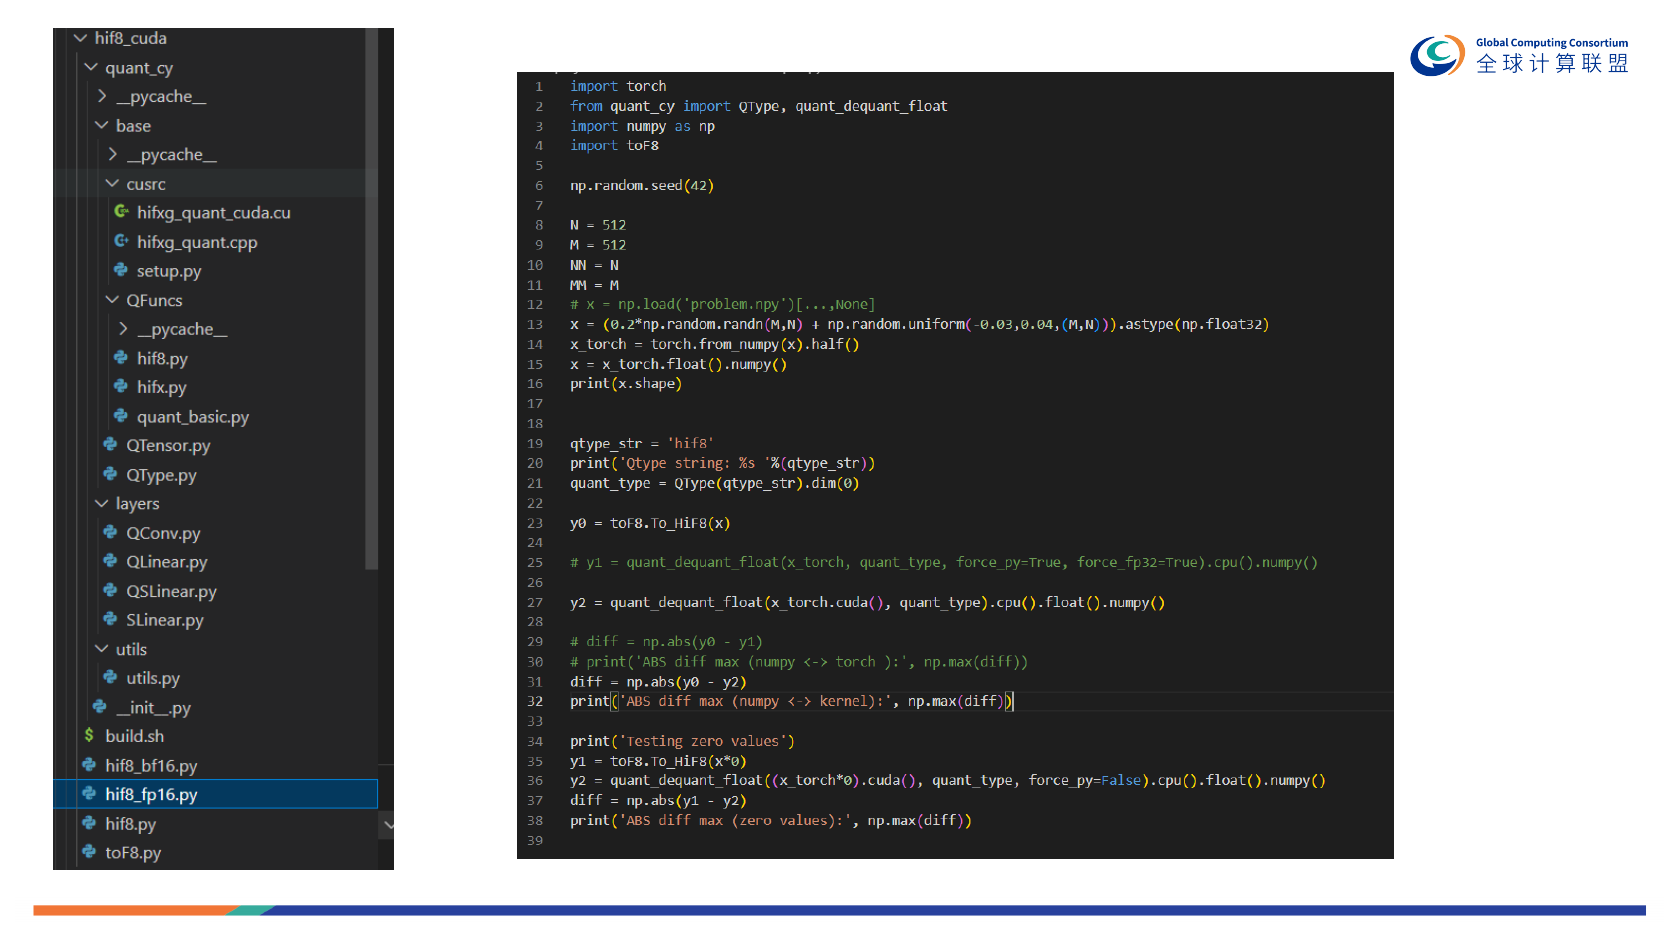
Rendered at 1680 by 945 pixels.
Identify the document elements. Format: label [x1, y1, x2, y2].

picture [53, 27, 395, 871]
picture [15, 895, 1664, 922]
picture [516, 71, 1394, 860]
picture [1409, 25, 1628, 86]
